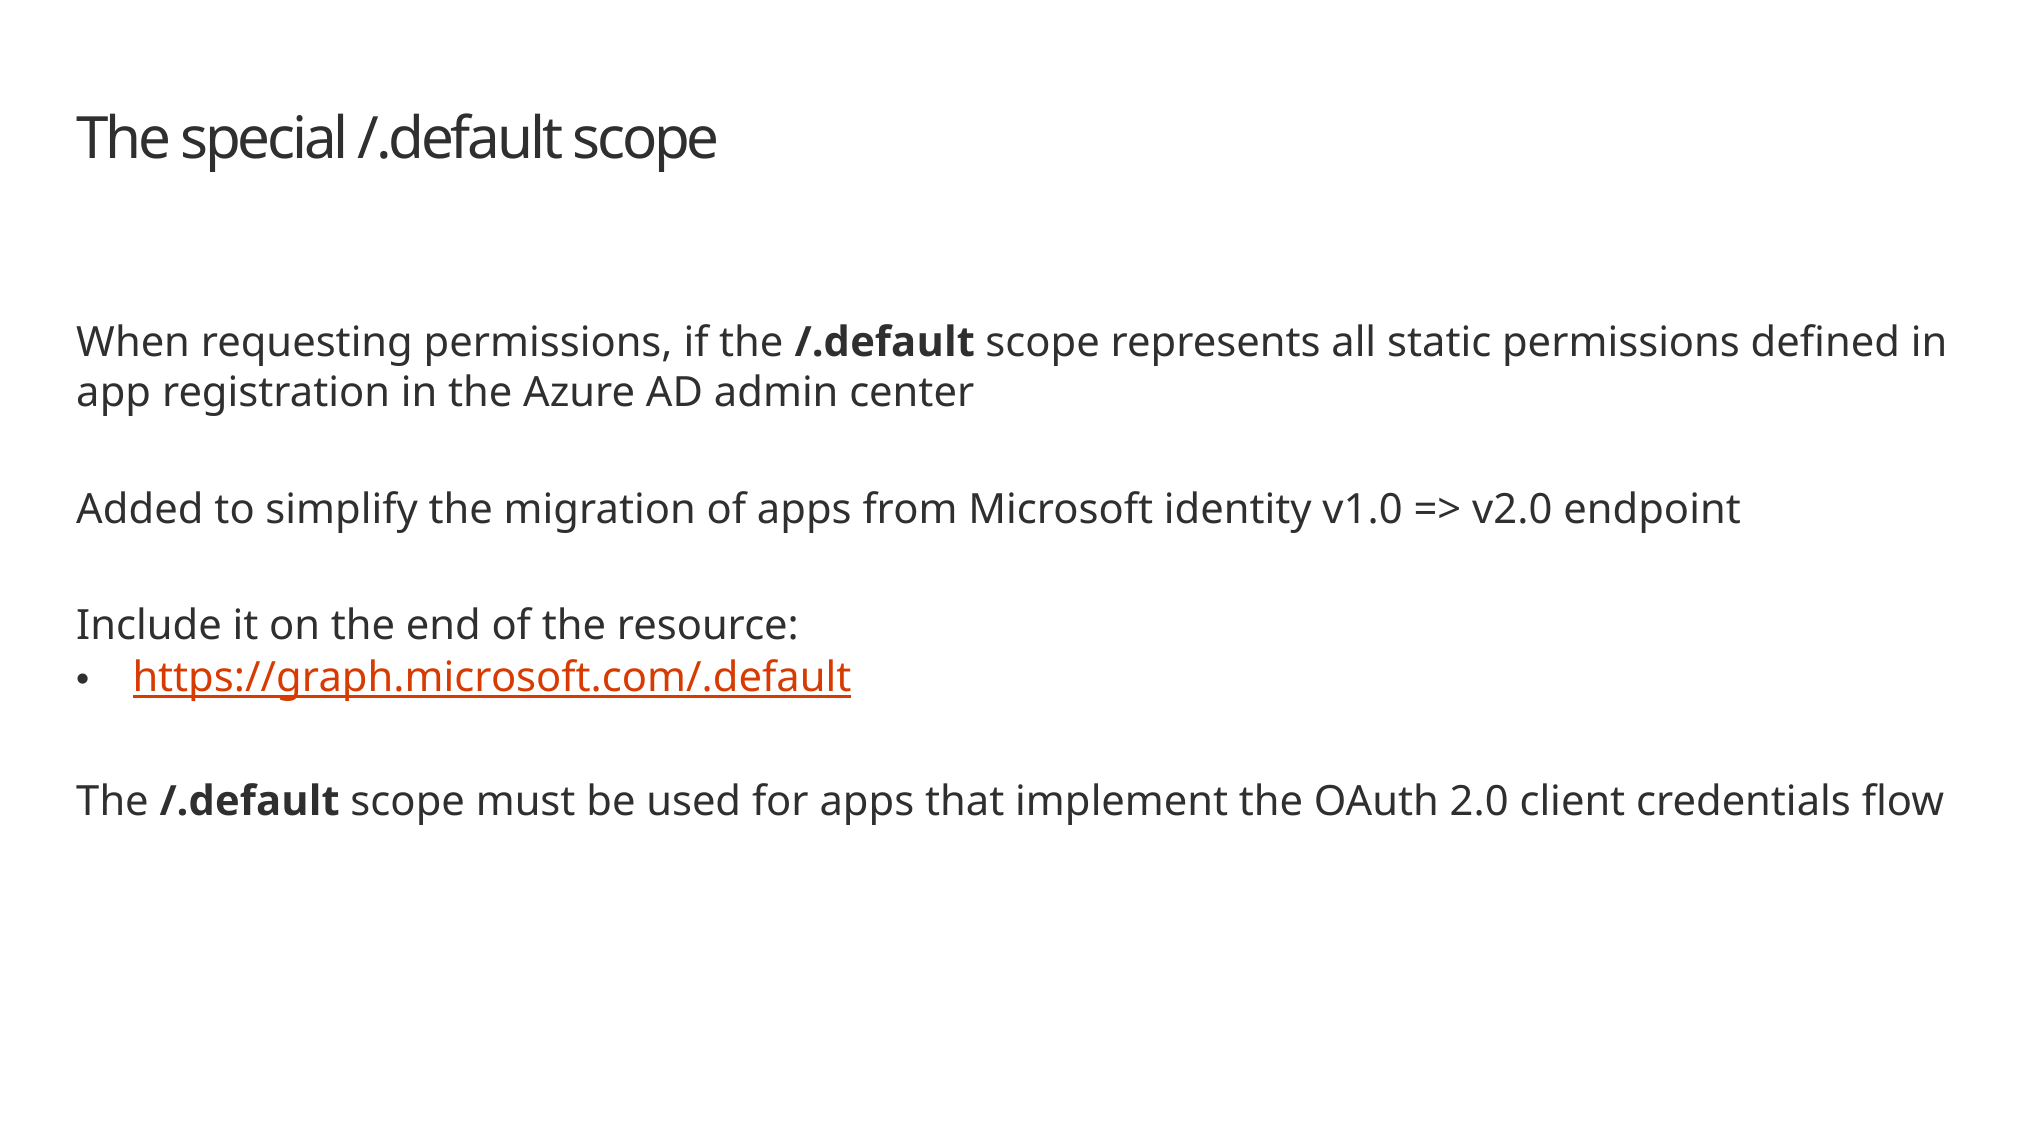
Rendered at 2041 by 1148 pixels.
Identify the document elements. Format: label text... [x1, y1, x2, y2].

title The special /.default scope [76, 103, 1969, 172]
list When requesting permissions, if the /.default scope represents all static permissions defined in app registration in the Azure AD admin center Added to simplify the migration of apps from Microsoft identity v1.0 => v2.0 endpoint Include it on the end of the resource: https://graph.microsoft.com/.default The /.default scope must be used for apps that implement the OAuth 2.0 client credentials flow [76, 314, 1969, 840]
